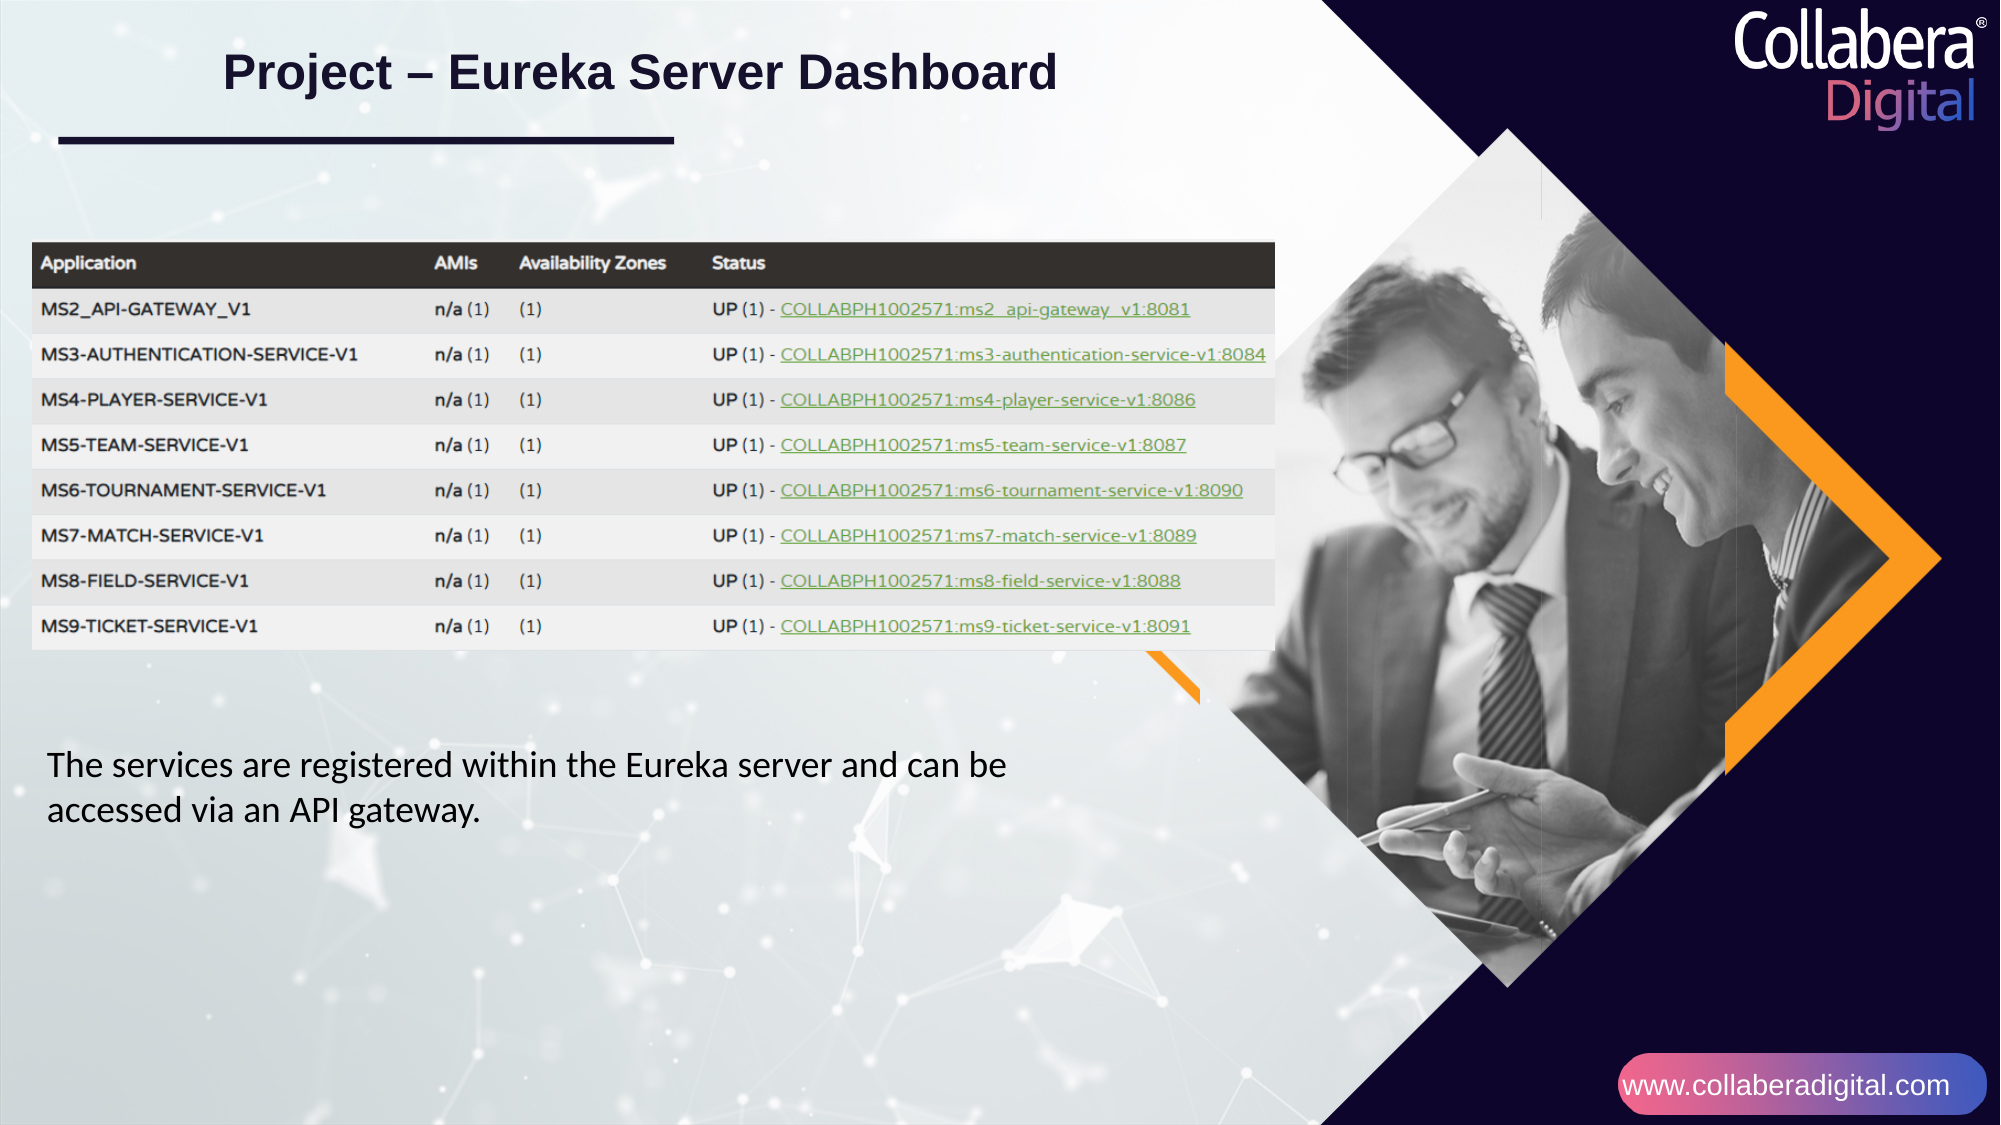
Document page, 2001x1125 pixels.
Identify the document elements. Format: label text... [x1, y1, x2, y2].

text_box The services are registered within the Eureka server and can be accessed via an API gateway. [32, 732, 1032, 838]
picture [0, 0, 2000, 1125]
text_box [57, 136, 675, 145]
text_box Project – Eureka Server Dashboard [47, 31, 1235, 107]
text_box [1618, 1053, 1987, 1115]
